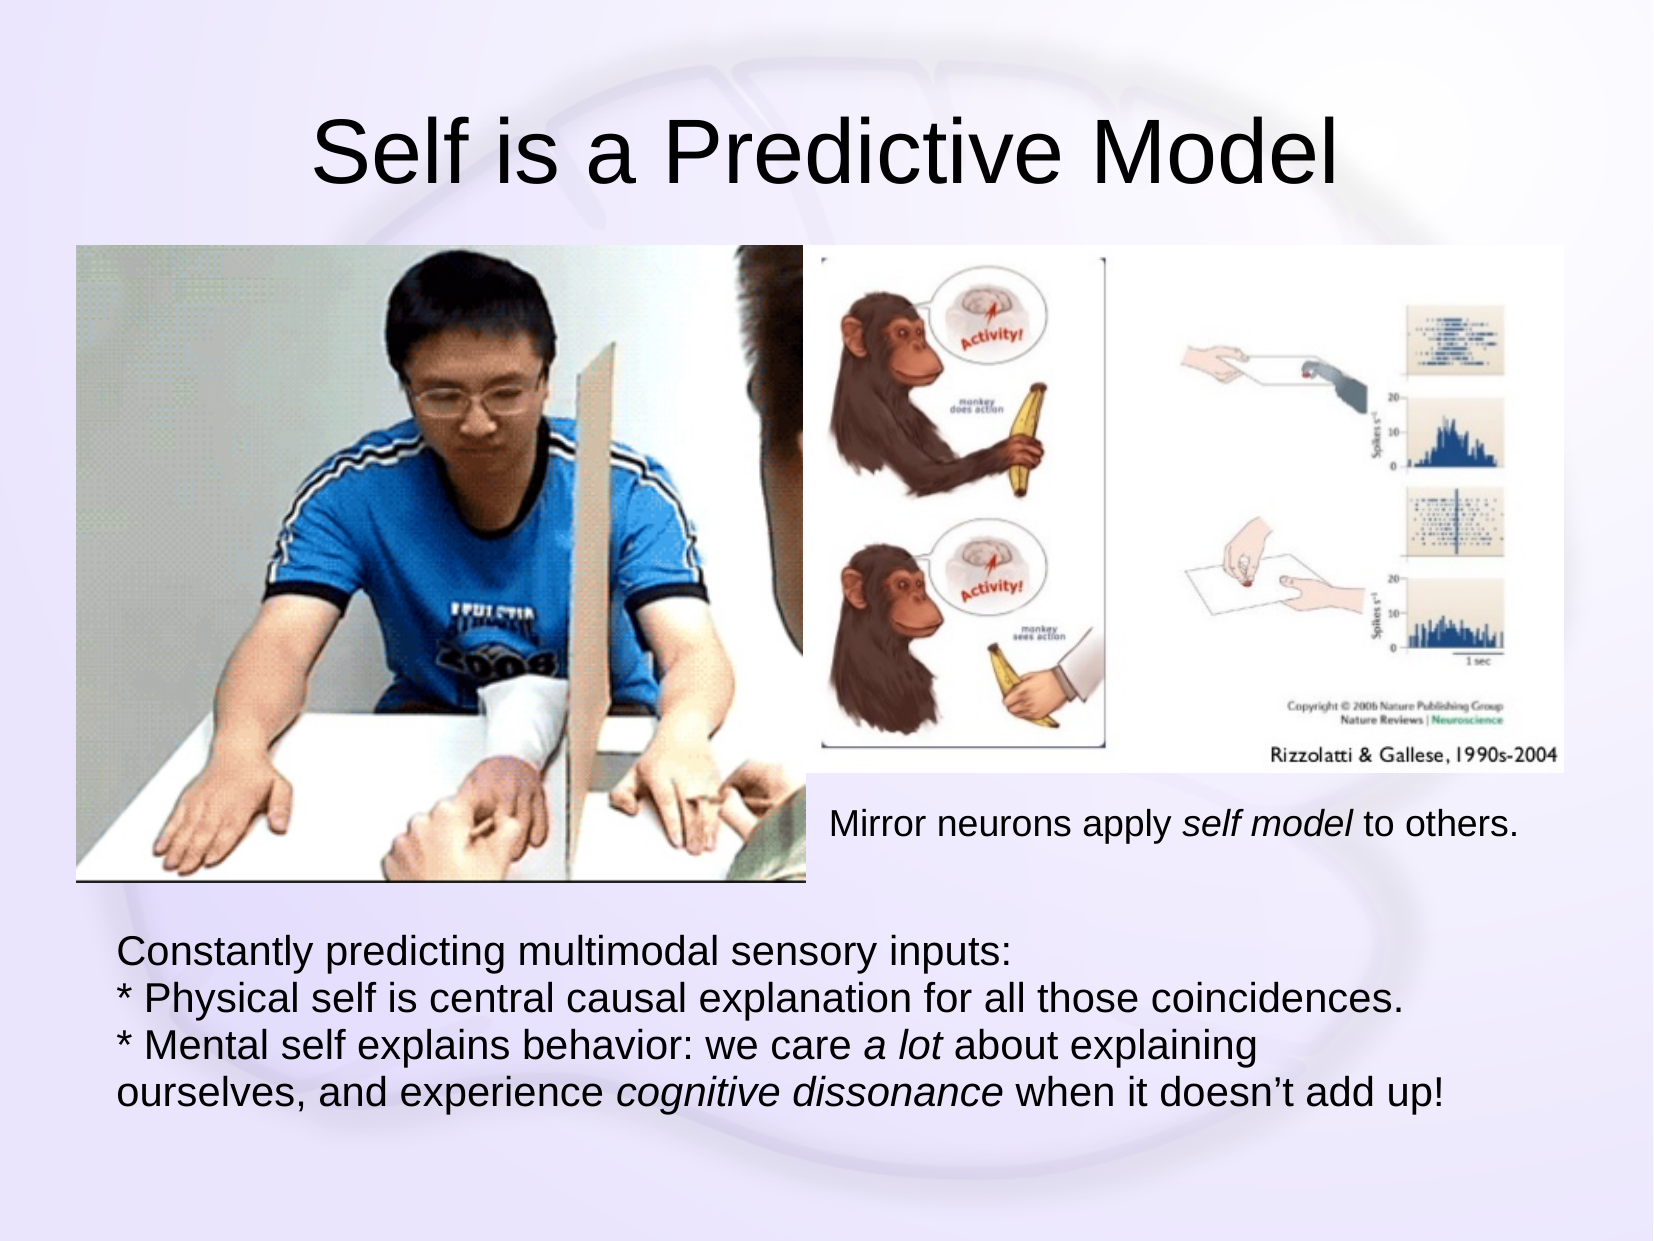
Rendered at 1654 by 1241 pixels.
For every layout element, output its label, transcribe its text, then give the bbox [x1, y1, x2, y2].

text_box Mirror neurons apply self model to others. [814, 795, 1564, 853]
picture [0, 0, 1654, 1241]
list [75, 245, 806, 884]
text_box Constantly predicting multimodal sensory inputs: * Physical self is central causal explanation for all those coincidences. * Mental self explains behavior: we care a lot about explaining ourselves, and experience cognitive dissonance when it doesn’t add up! [101, 920, 1464, 1123]
title Self is a Predictive Model [82, 49, 1571, 257]
